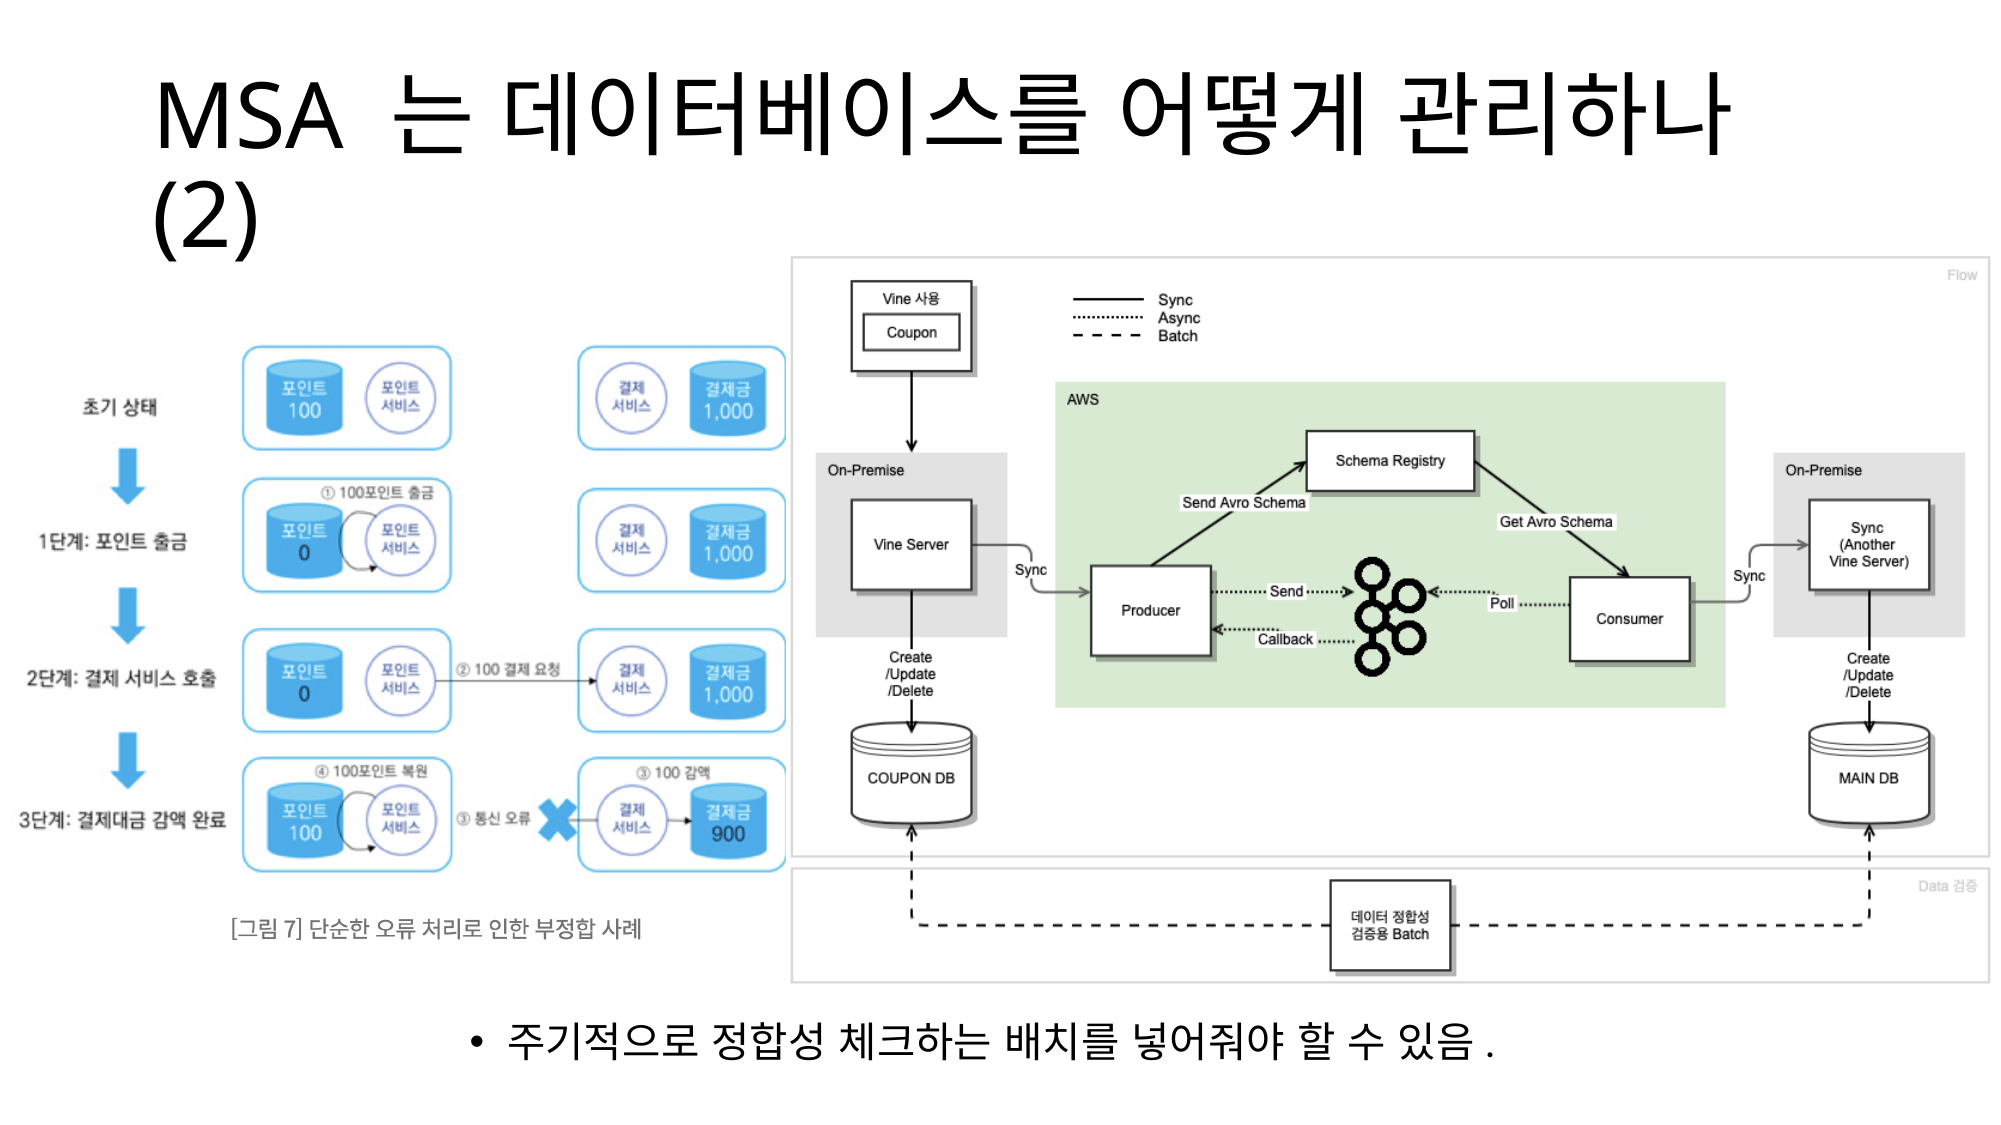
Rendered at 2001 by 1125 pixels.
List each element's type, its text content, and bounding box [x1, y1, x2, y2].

text_box 주기적으로 정합성 체크하는 배치를 넣어줘야 할 수 있음. [454, 1013, 1584, 1125]
picture [786, 249, 2000, 992]
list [0, 277, 786, 992]
title MSA 는 데이터베이스를 어떻게 관리하나(2) [137, 59, 1863, 277]
